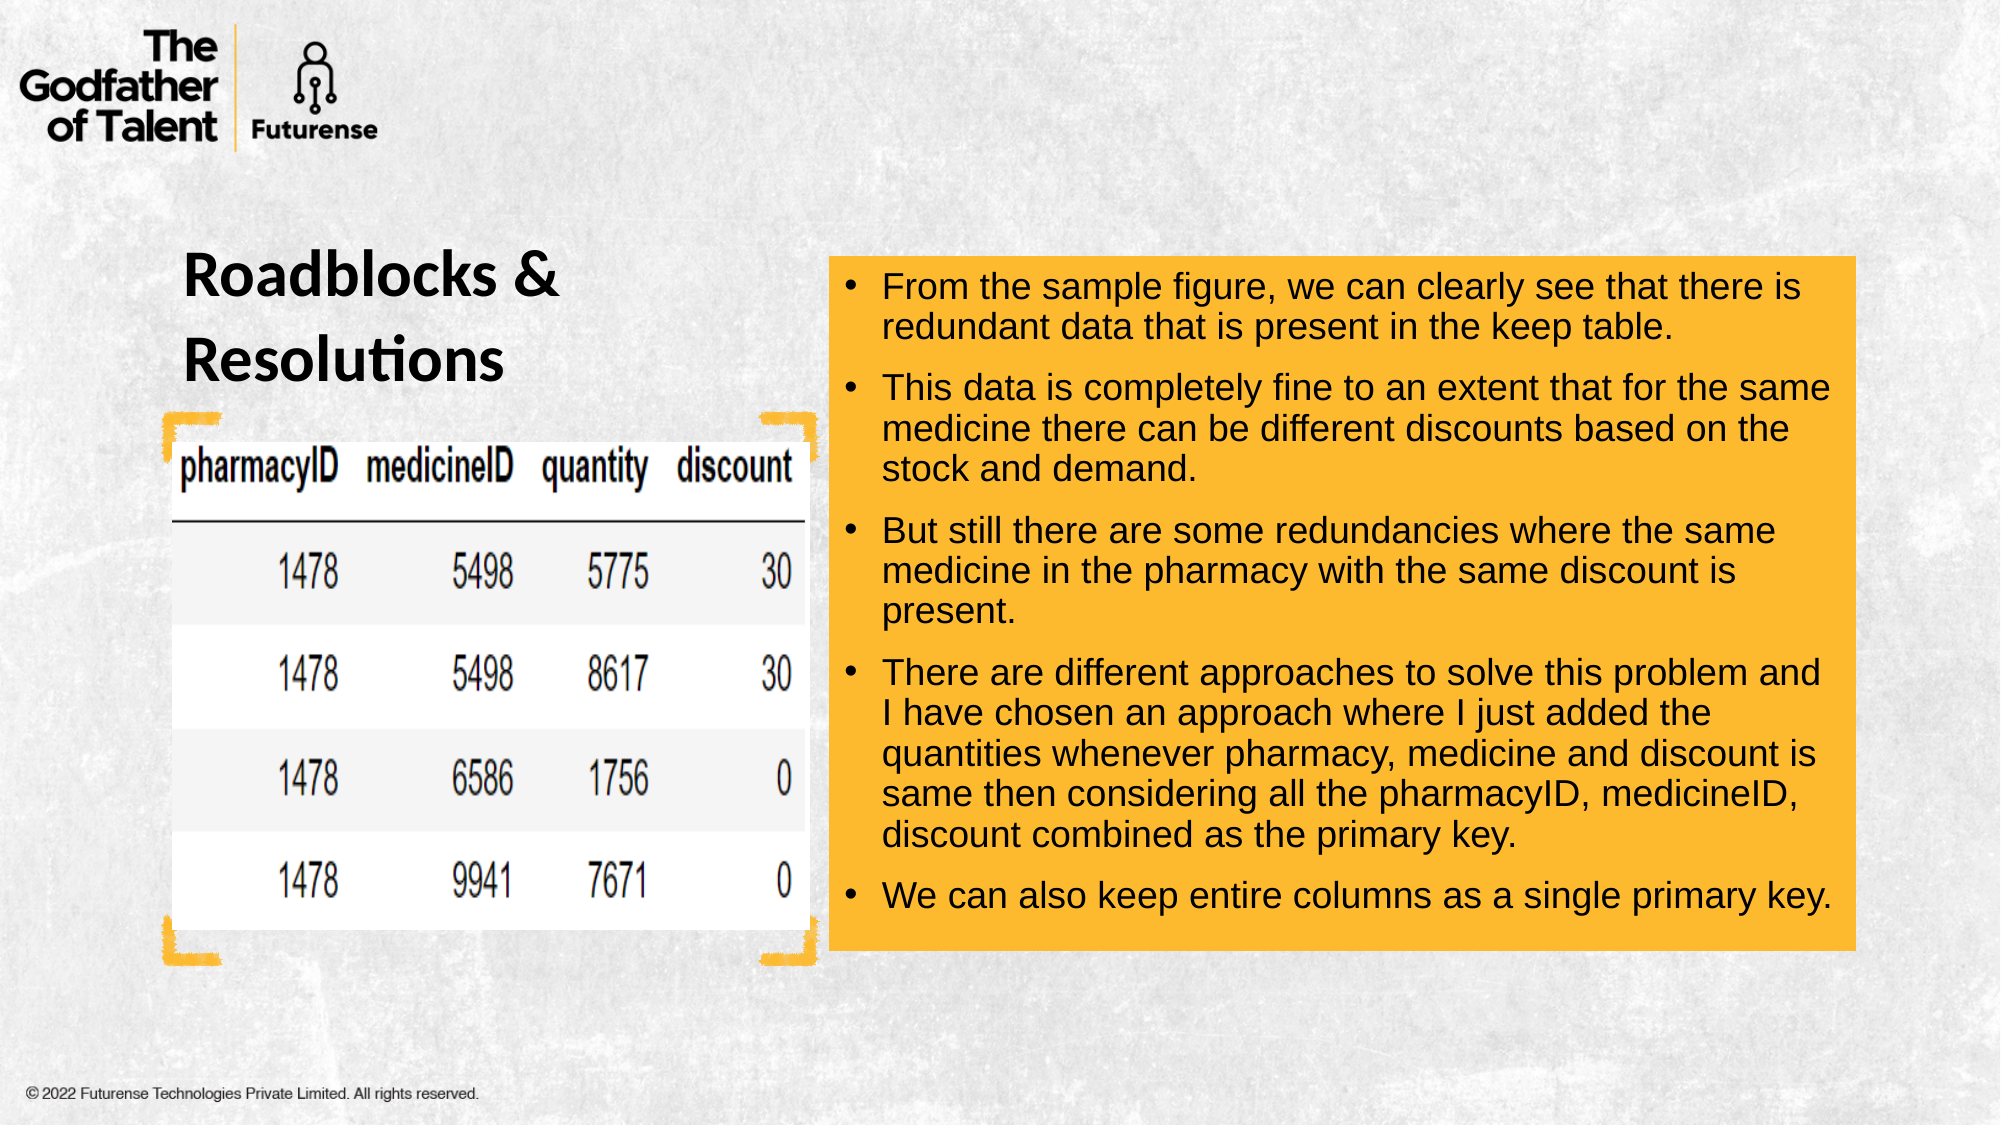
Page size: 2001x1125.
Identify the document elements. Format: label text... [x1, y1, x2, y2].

title Roadblocks & Resolutions [168, 207, 814, 411]
picture [0, 0, 2001, 1125]
list From the sample figure, we can clearly see that there is redundant data that is present in the keep table. This data is completely fine to an extent that for the same medicine there can be different discounts based on the stock and demand. But still there are some redundancies where the same medicine in the pharmacy with the same discount is present. There are different approaches to solve this problem and I have chosen an approach where I just added the quantities whenever pharmacy, medicine and discount is same then considering all the pharmacyID, medicineID, discount combined as the primary key. We can also keep entire columns as a single primary key. [829, 259, 1856, 952]
list [168, 420, 814, 952]
